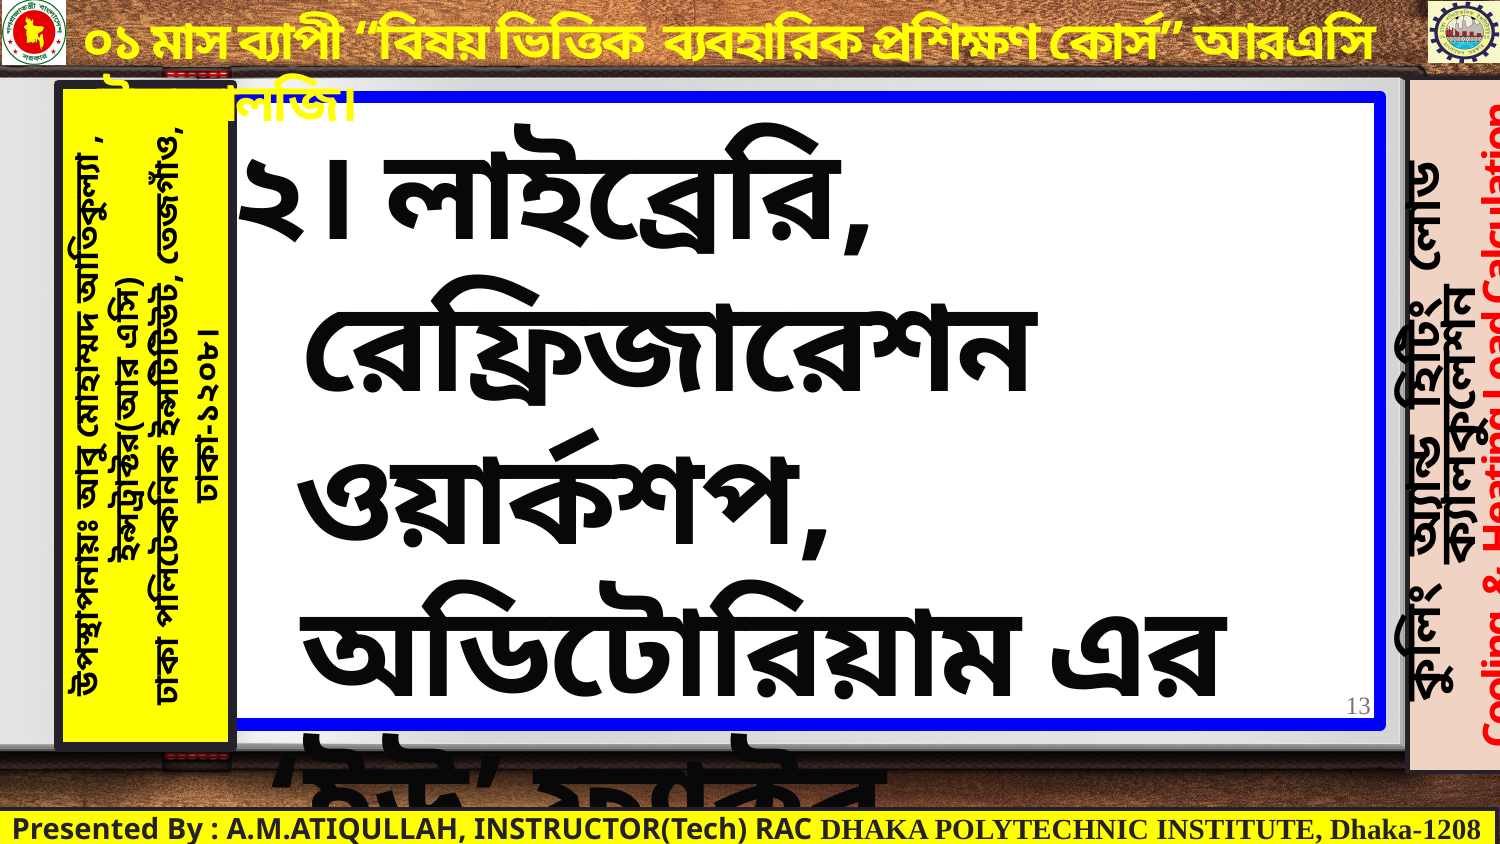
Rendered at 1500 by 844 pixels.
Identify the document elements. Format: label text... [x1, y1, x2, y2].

text_box কুলিং অ্যান্ড ‍হিটিং লোড ক্যালকুলেশন Cooling & Heating Load Calculation [1405, 76, 1500, 774]
text_box ০১ মাস ব্যাপী “বিষয় ভিত্তিক ব্যবহারিক প্রশিক্ষণ কোর্স” আরএসি টেকনোলজি। [68, 0, 1464, 140]
subtitle ২। লাইব্রেরি, রেফ্রিজারেশন ওয়ার্কশপ, অডিটোরিয়াম এর ‘ইউ’ ফ্যাক্টর সমাধানকরণ [233, 140, 1382, 727]
picture [0, 0, 1500, 844]
text_box উপস্থাপনায়ঃ আবু মোহাম্মদ আতিকুল্যা , ইন্সট্রাক্টর(আর এসি) ঢাকা পলিটেকনিক ইন্সটিটিউট, তেজগাঁও, ঢাকা-১২০৮। [58, 84, 233, 747]
picture [1428, 0, 1500, 76]
slide_number 13 [1295, 672, 1386, 737]
text_box Presented By : A.M.ATIQULLAH, INSTRUCTOR(Tech) RAC DHAKA POLYTECHNIC INSTITUTE, Dhaka-1208 [0, 807, 1499, 844]
